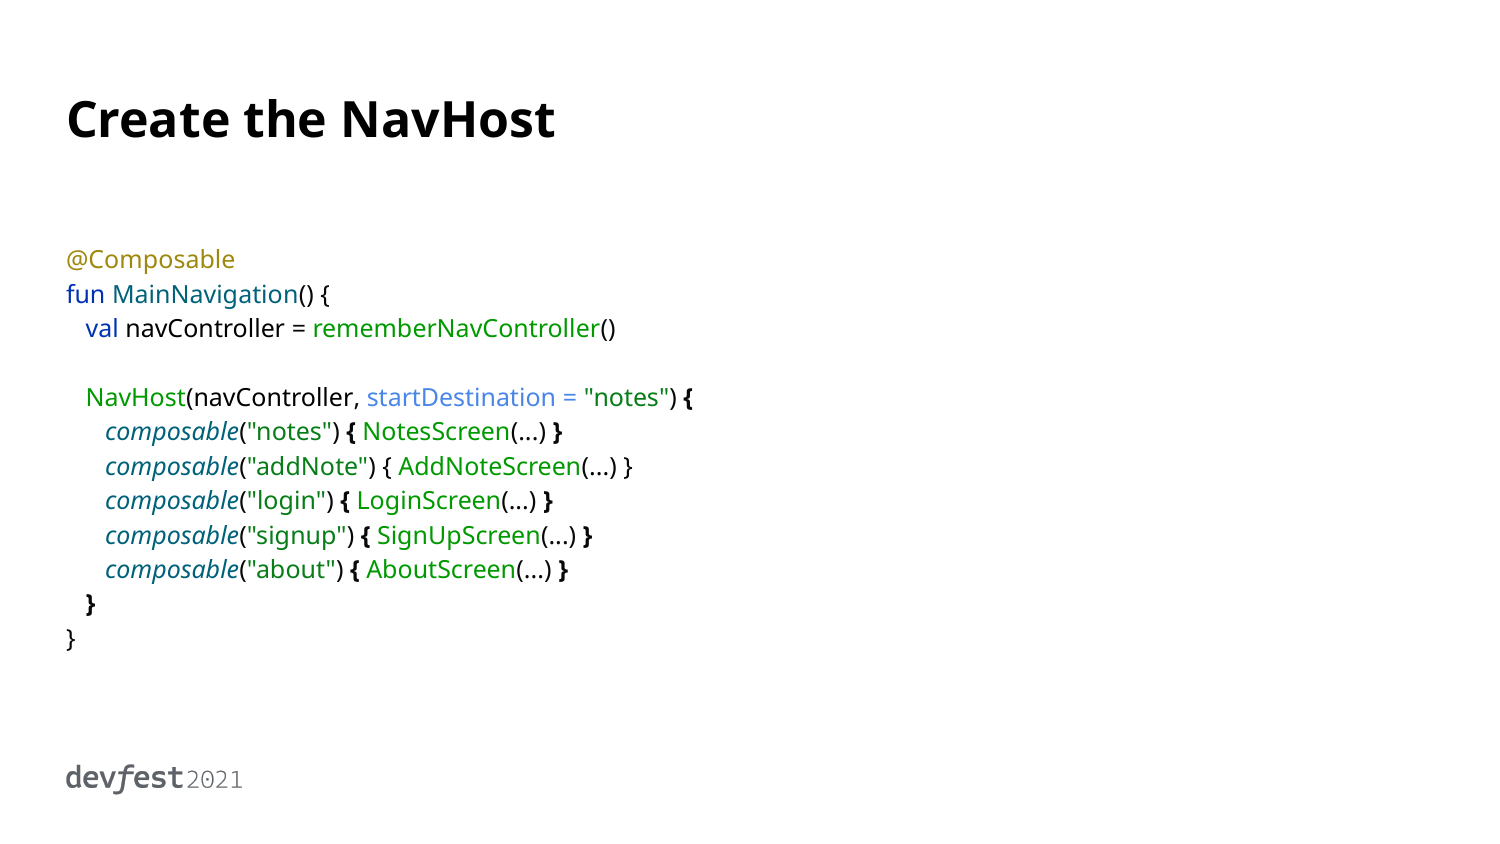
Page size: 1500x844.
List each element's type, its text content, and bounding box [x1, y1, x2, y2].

title Create the NavHost [51, 72, 1449, 167]
list @Composable fun MainNavigation() { val navController = rememberNavController() NavHost(navController, startDestination = "notes") { composable("notes") { NotesScreen(...) } composable("addNote") { AddNoteScreen(...) } composable("login") { LoginScreen(...) } composable("signup") { SignUpScreen(...) } composable("about") { AboutScreen(...) } } } [51, 224, 945, 656]
picture [65, 761, 243, 797]
